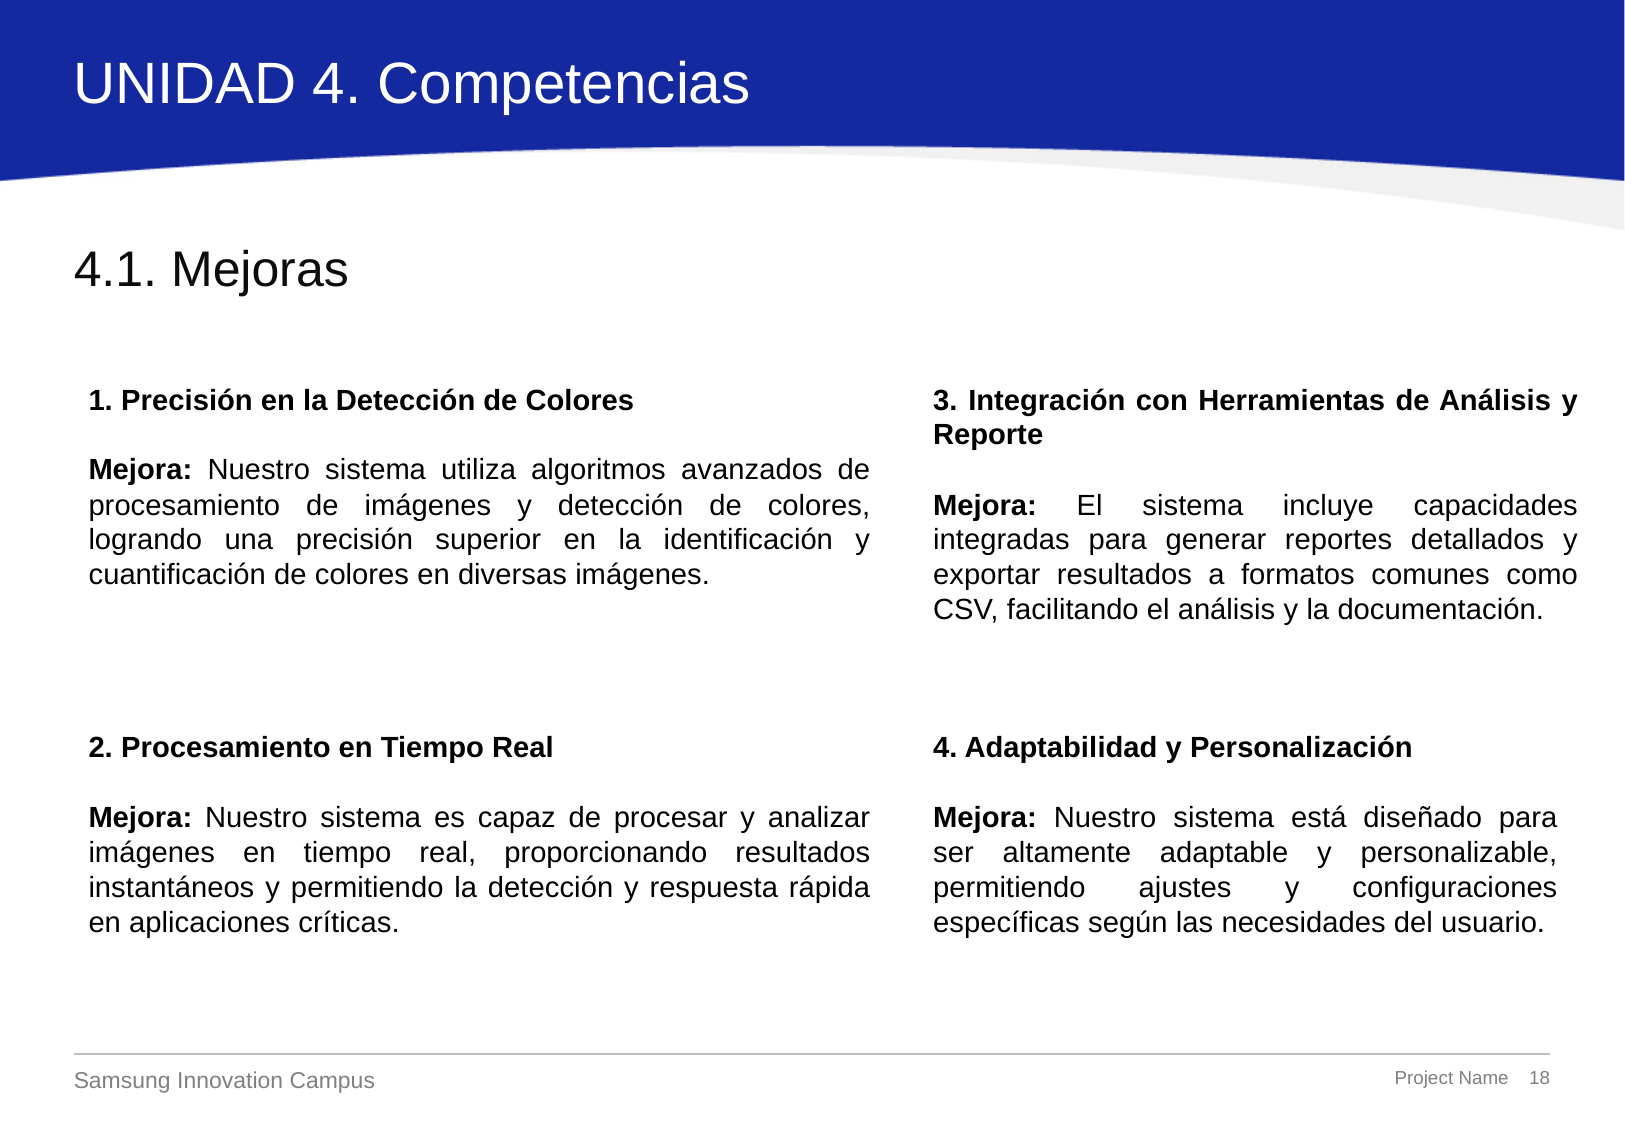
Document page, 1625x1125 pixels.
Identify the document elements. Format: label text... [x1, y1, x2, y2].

text_box 3. Integración con Herramientas de Análisis y Reporte Mejora: El sistema incluye capacidades integradas para generar reportes detallados y exportar resultados a formatos comunes como CSV, facilitando el análisis y la documentación. [918, 373, 1594, 633]
text_box 1. Precisión en la Detección de Colores Mejora: Nuestro sistema utiliza algoritmos avanzados de procesamiento de imágenes y detección de colores, logrando una precisión superior en la identificación y cuantificación de colores en diversas imágenes. [73, 373, 887, 598]
text_box 4. Adaptabilidad y Personalización Mejora: Nuestro sistema está diseñado para ser altamente adaptable y personalizable, permitiendo ajustes y configuraciones específicas según las necesidades del usuario. [918, 720, 1573, 946]
text_box UNIDAD 4. Competencias [73, 45, 1475, 116]
text_box 2. Procesamiento en Tiempo Real Mejora: Nuestro sistema es capaz de procesar y analizar imágenes en tiempo real, proporcionando resultados instantáneos y permitiendo la detección y respuesta rápida en aplicaciones críticas. [73, 720, 887, 946]
picture [0, 0, 1625, 1125]
title 4.1. Mejoras [73, 236, 1052, 717]
